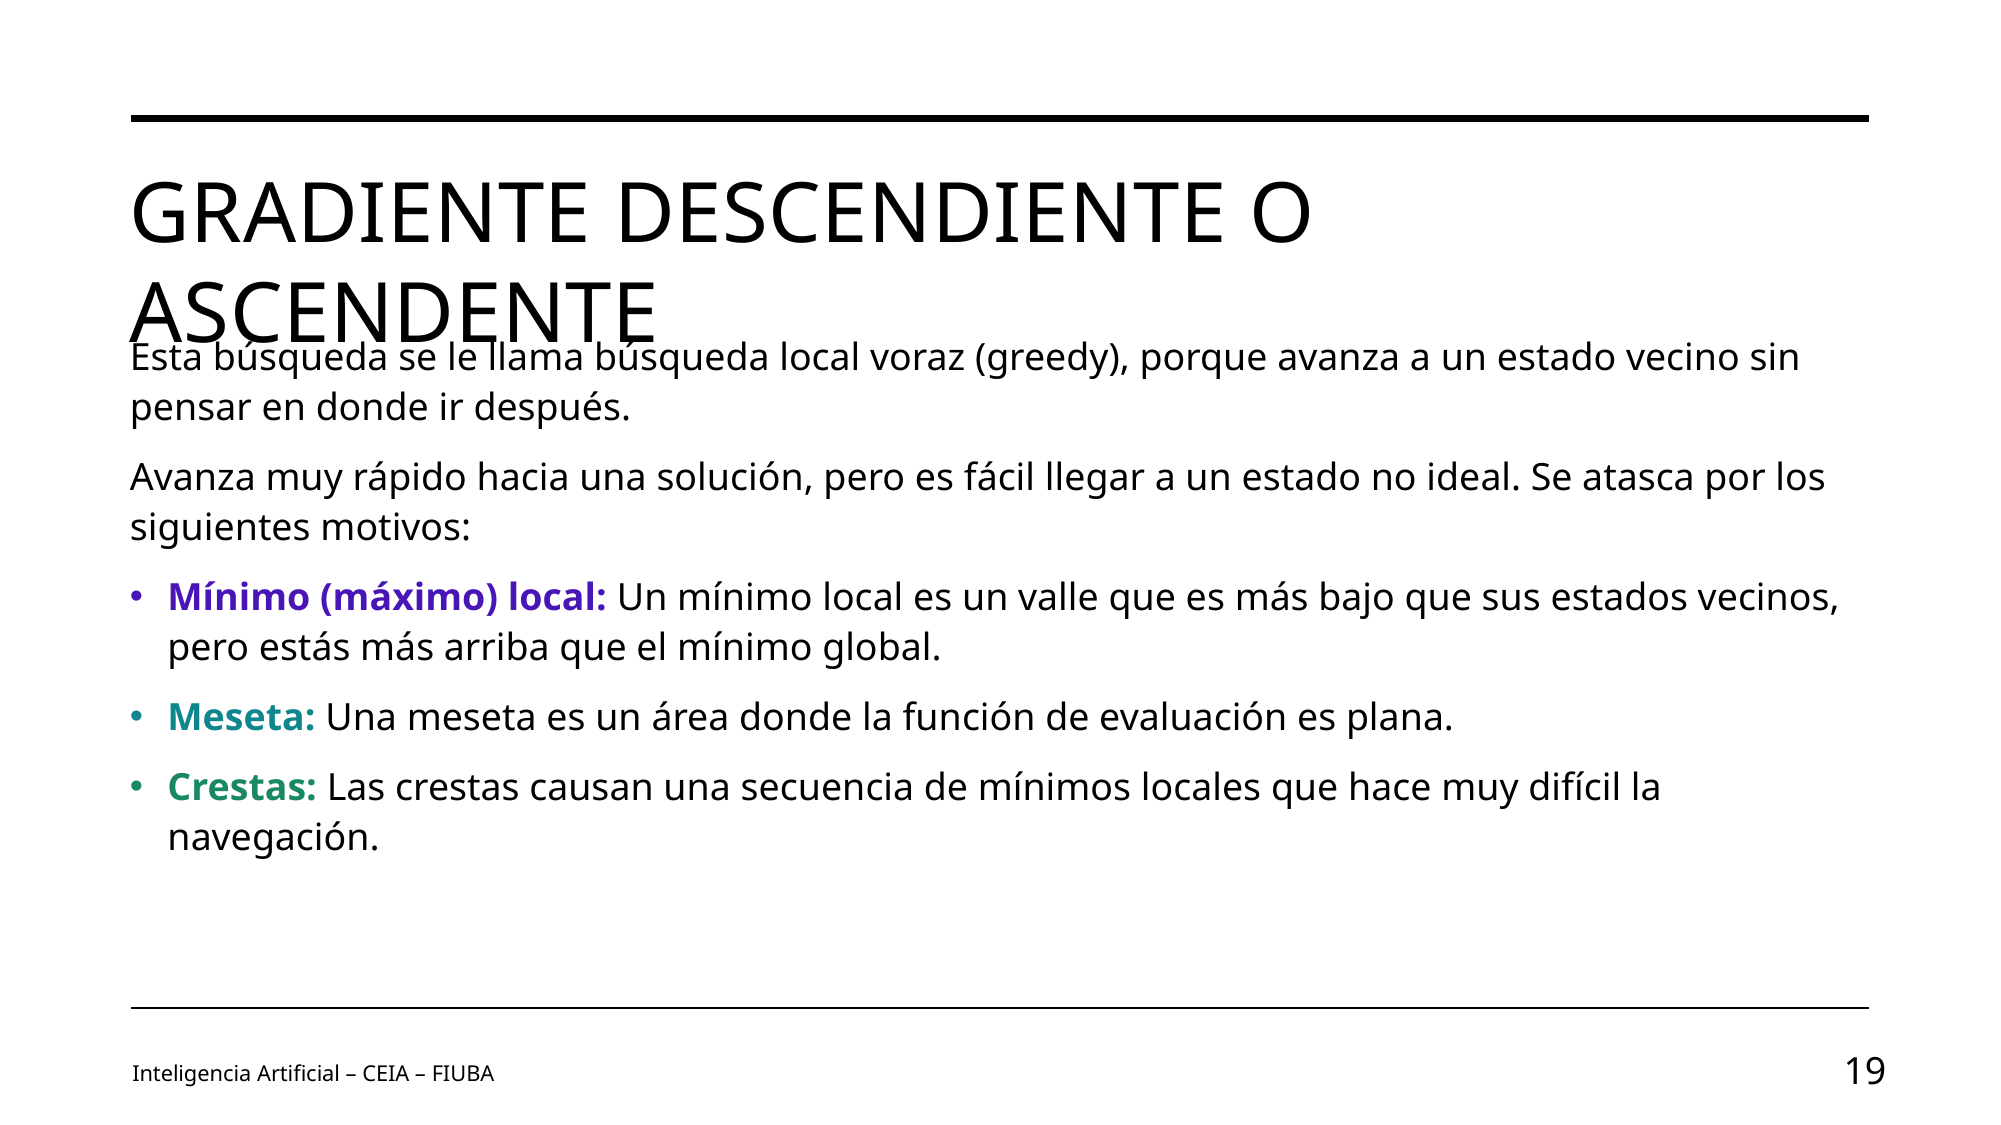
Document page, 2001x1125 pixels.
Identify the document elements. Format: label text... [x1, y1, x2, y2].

slide_number 19 [1791, 1042, 1902, 1103]
footer Inteligencia Artificial – CEIA – FIUBA [117, 1042, 862, 1103]
title Gradiente descendiente o Ascendente [114, 151, 1869, 321]
list Esta búsqueda se le llama búsqueda local voraz (greedy), porque avanza a un estado vecino sin pensar en donde ir después. Avanza muy rápido hacia una solución, pero es fácil llegar a un estado no ideal. Se atasca por los siguientes motivos: Mínimo (máximo) local: Un mínimo local es un valle que es más bajo que sus estados vecinos, pero estás más arriba que el mínimo global. Meseta: Una meseta es un área donde la función de evaluación es plana. Crestas: Las crestas causan una secuencia de mínimos locales que hace muy difícil la navegación. [114, 321, 1869, 973]
